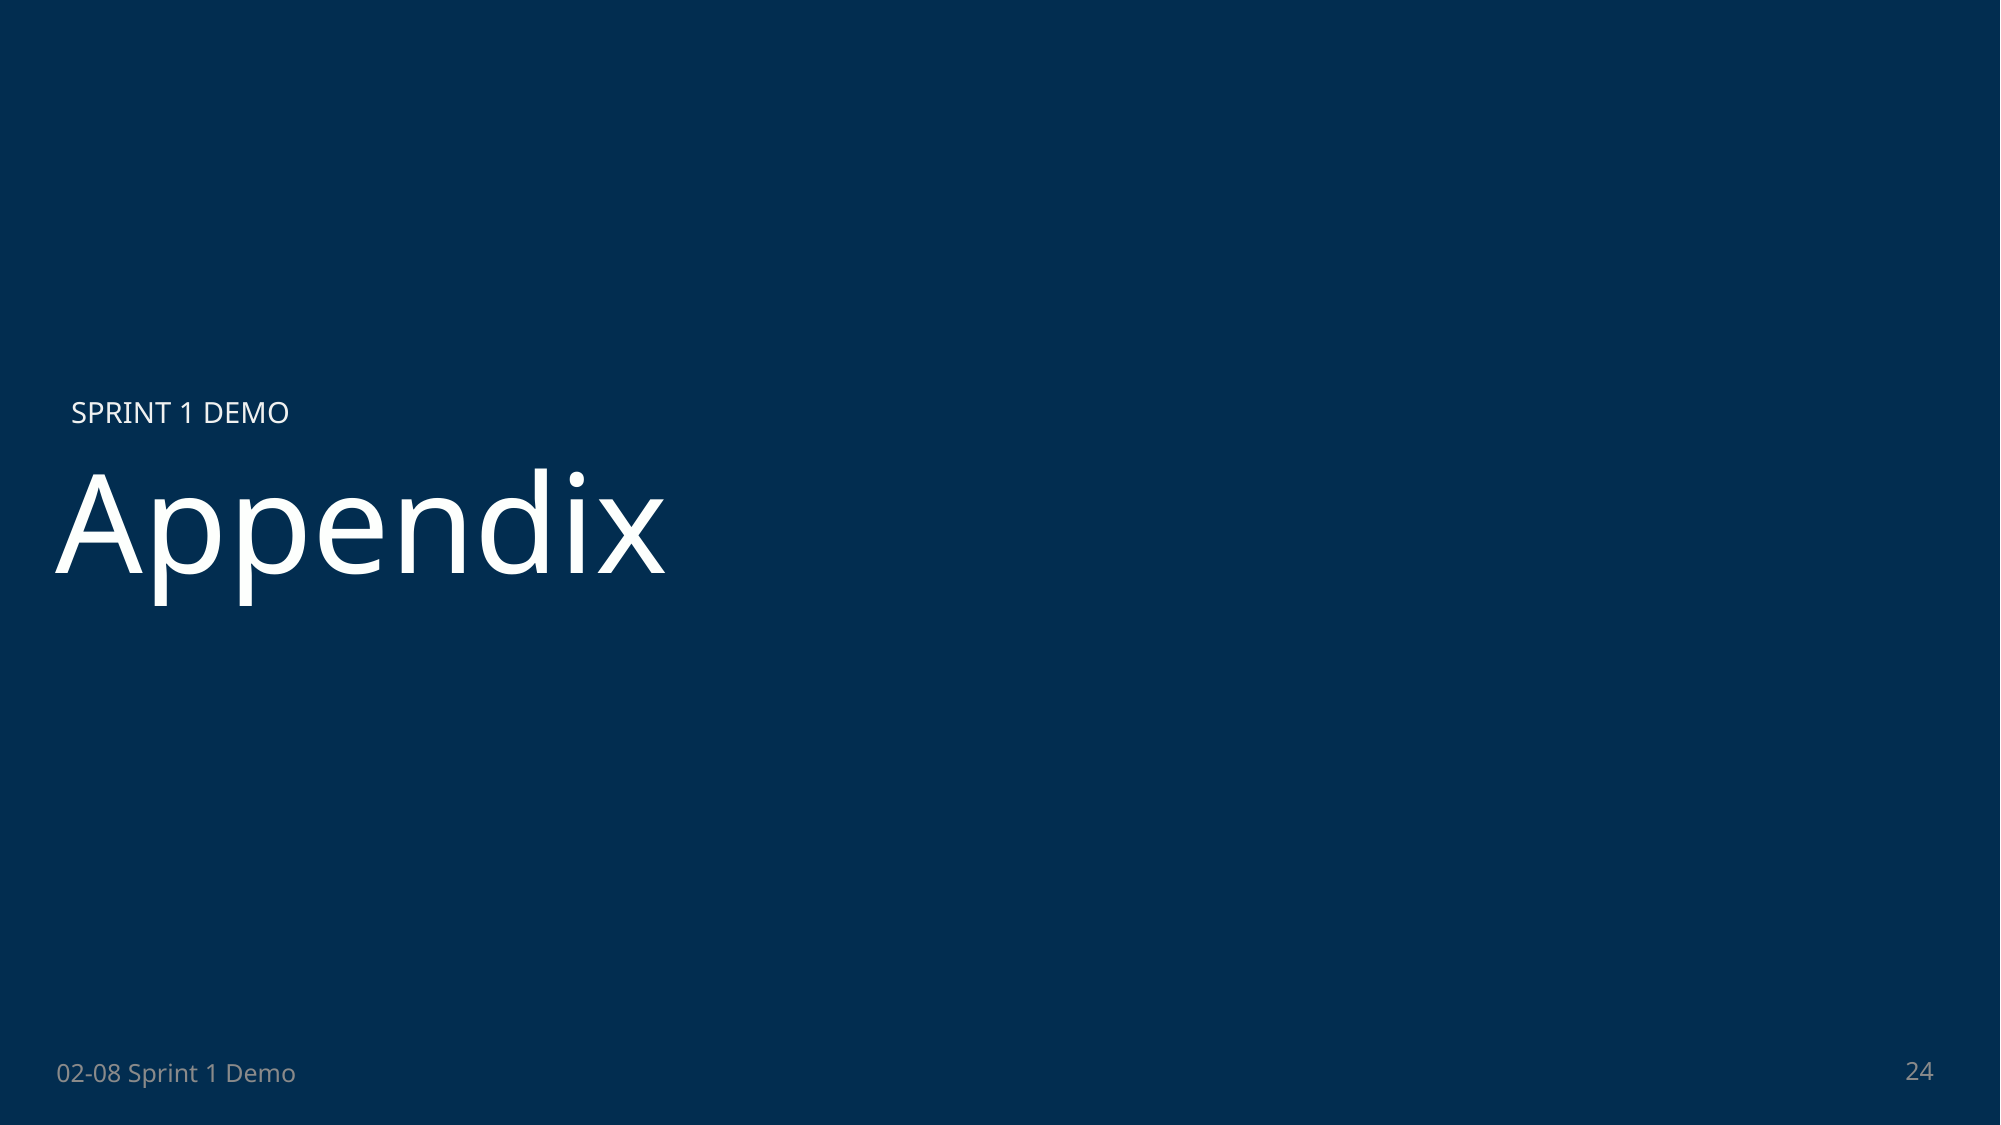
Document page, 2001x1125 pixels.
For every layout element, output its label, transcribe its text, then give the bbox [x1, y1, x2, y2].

text_box Appendix [55, 454, 1248, 604]
text_box SPRINT 1 DEMO [56, 386, 753, 472]
text_box 02-08 Sprint 1 Demo [48, 1042, 319, 1103]
text_box ‹#› [1882, 1042, 1949, 1103]
